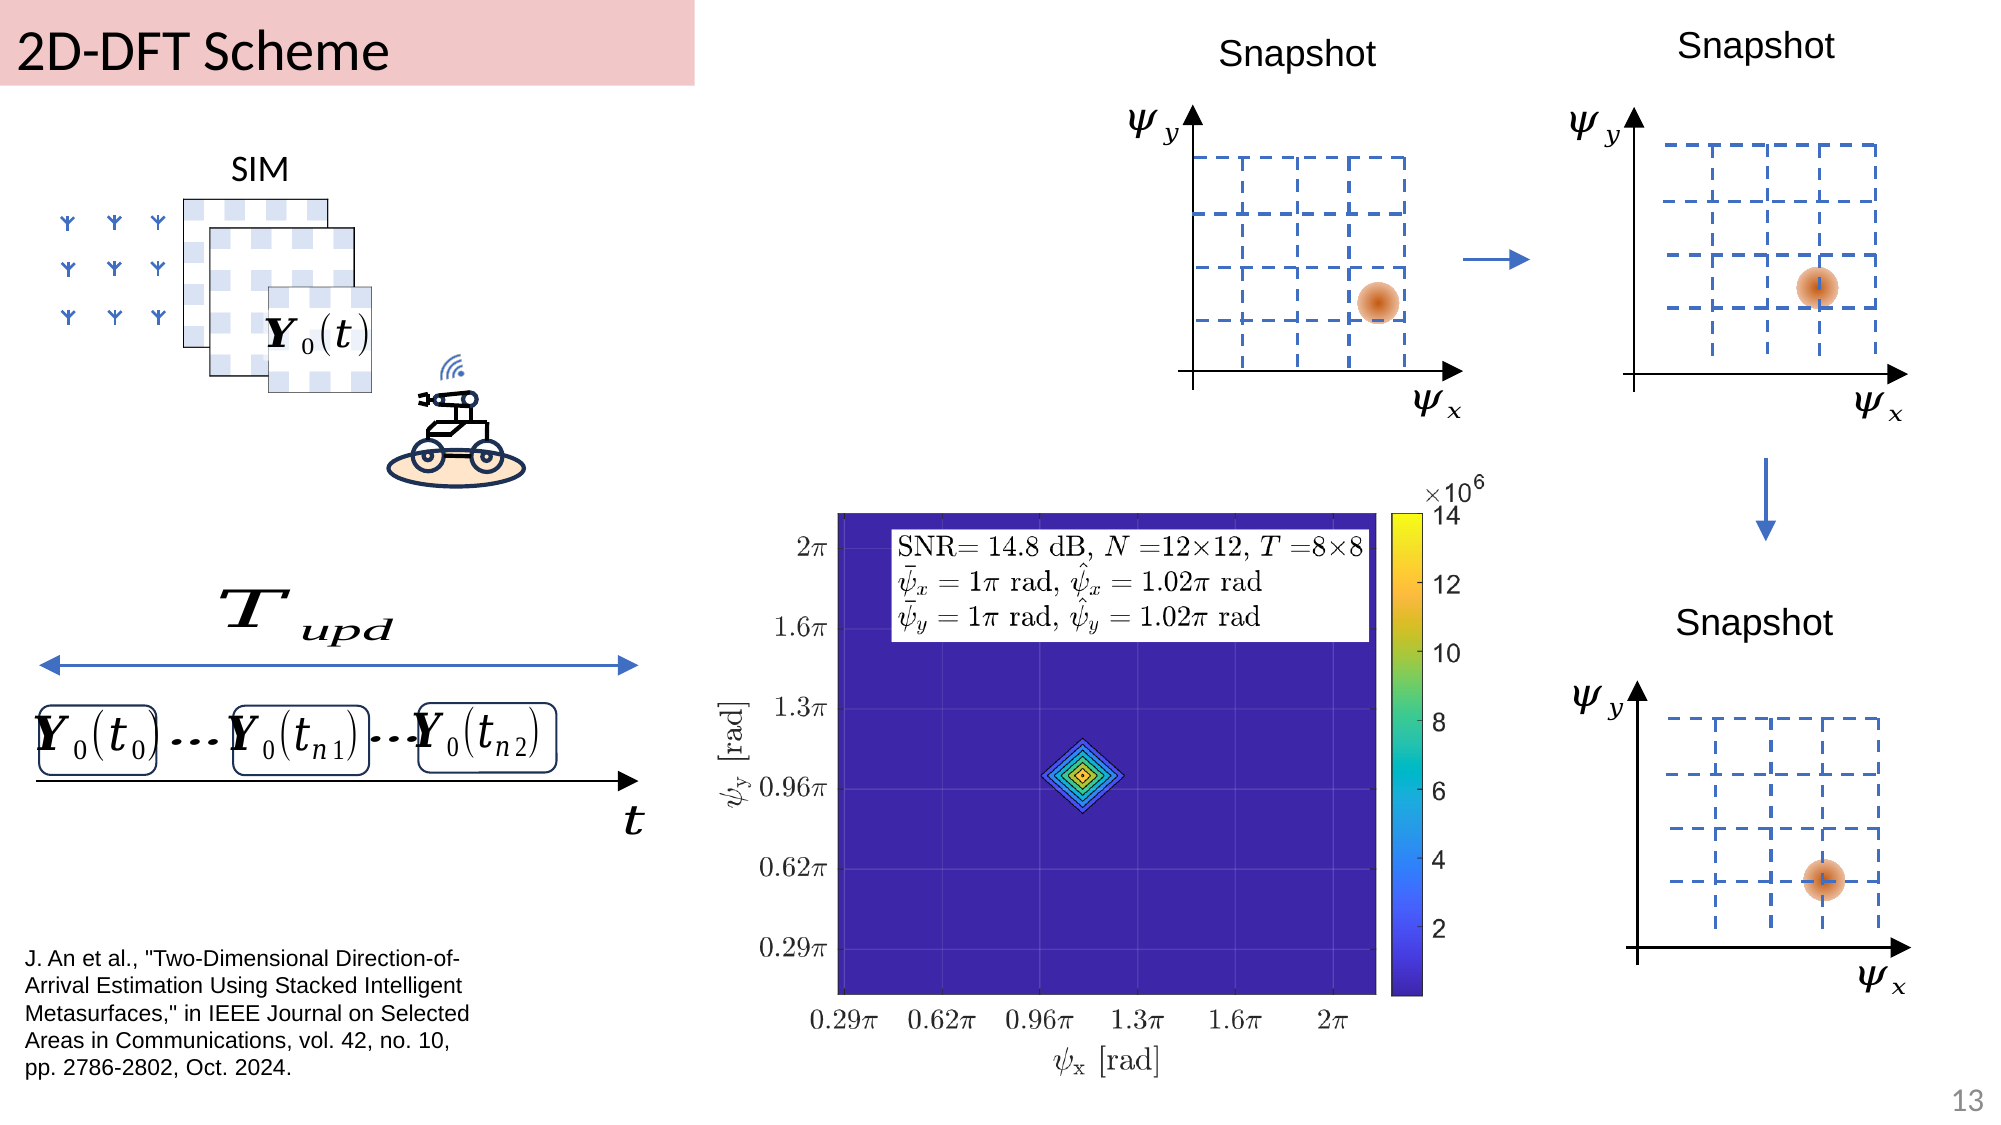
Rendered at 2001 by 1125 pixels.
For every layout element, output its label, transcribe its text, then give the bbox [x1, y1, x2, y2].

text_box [1568, 671, 1912, 1000]
text_box SIM [193, 136, 336, 197]
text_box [1123, 21, 1457, 424]
text_box J. An et al., "Two-Dimensional Direction-of-Arrival Estimation Using Stacked Intelligent Metasurfaces," in IEEE Journal on Selected Areas in Communications, vol. 42, no. 10, pp. 2786-2802, Oct. 2024. [9, 935, 498, 1088]
text_box [416, 701, 559, 775]
text_box [37, 703, 159, 778]
text_box [0, 0, 695, 86]
picture [713, 468, 1530, 1080]
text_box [1462, 13, 1909, 426]
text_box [388, 350, 525, 487]
table_cell [1767, 458, 1772, 539]
text_box [231, 703, 372, 778]
table_cell [40, 666, 638, 675]
slide_number 13 [1902, 1067, 1999, 1125]
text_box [63, 214, 167, 325]
picture [182, 198, 372, 394]
text_box 2D-DFT Scheme [2, 4, 406, 90]
table_cell [1759, 458, 1765, 540]
